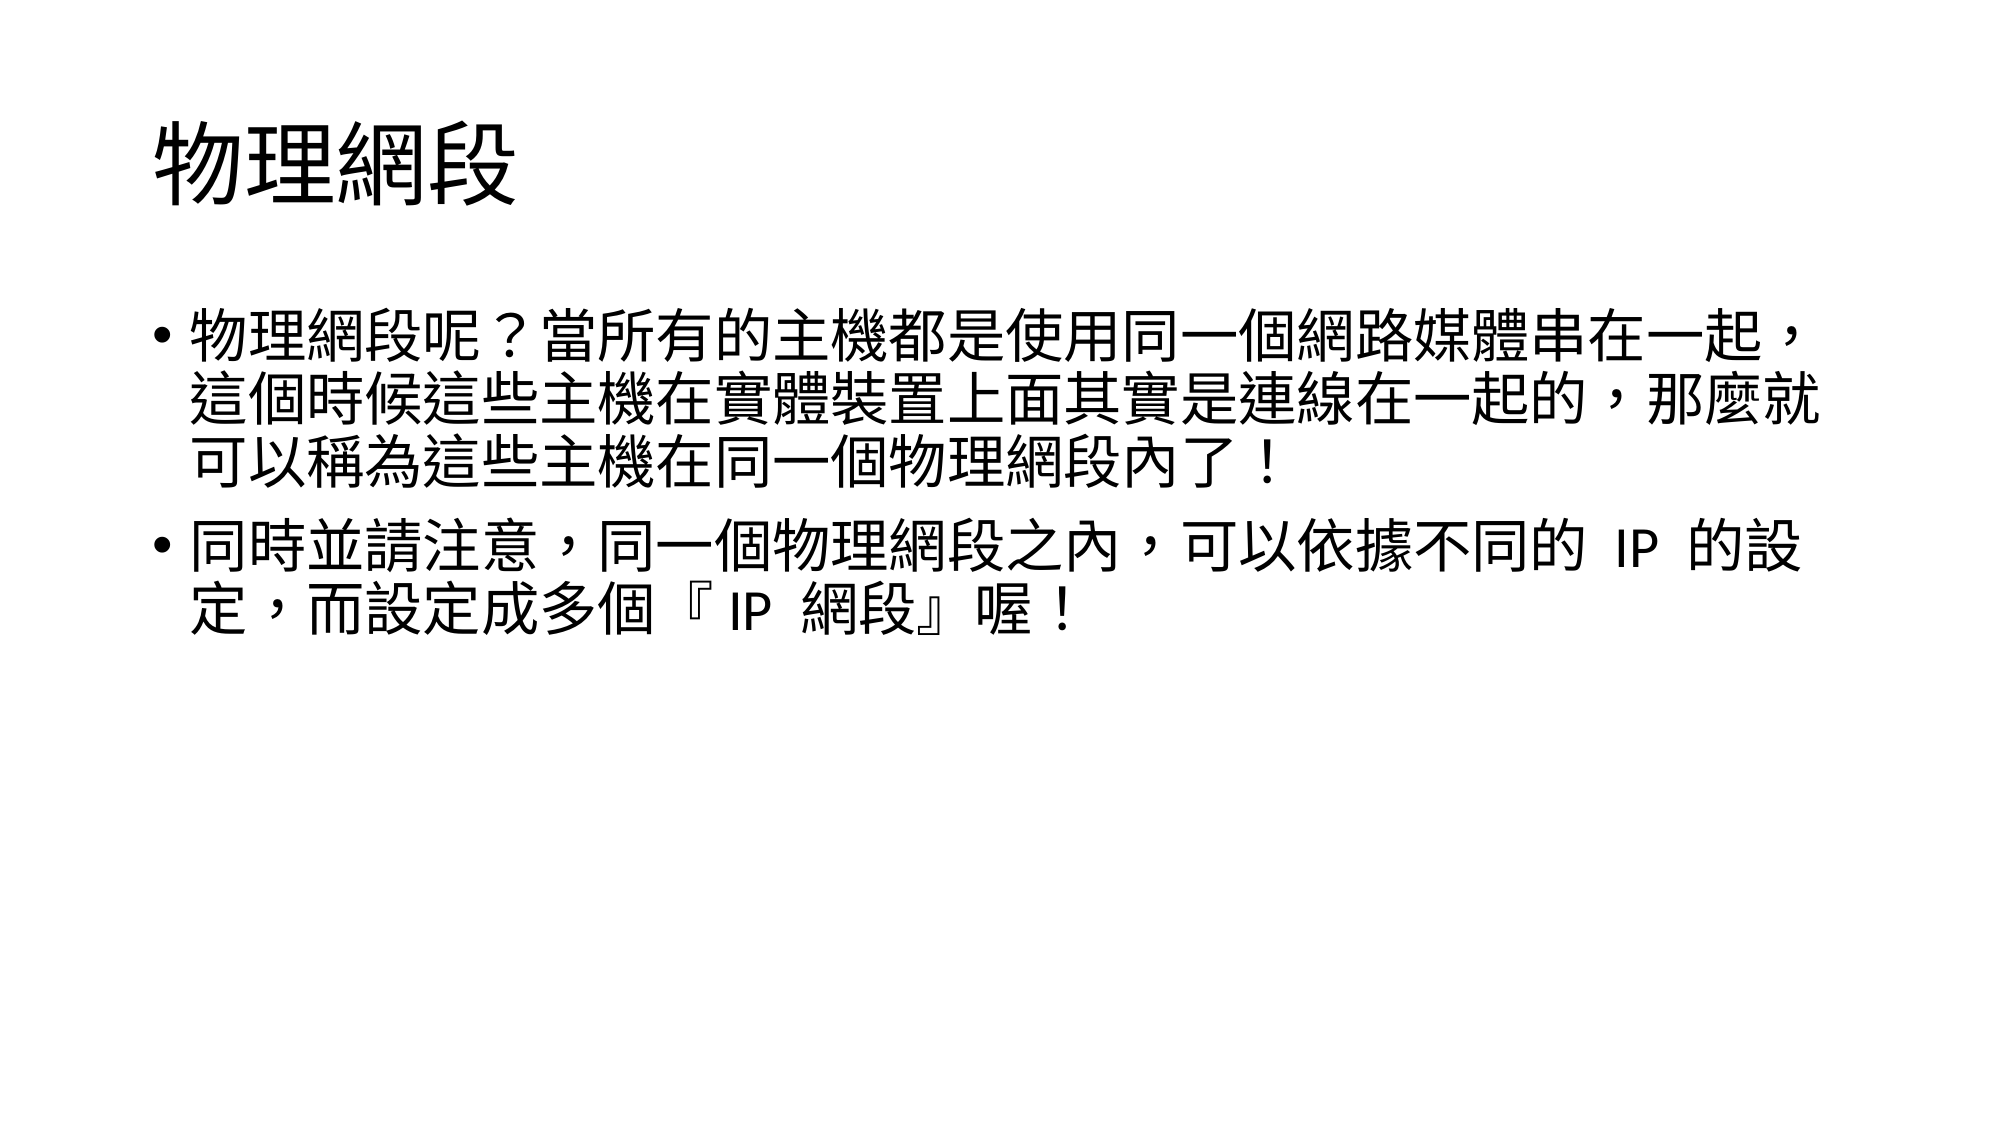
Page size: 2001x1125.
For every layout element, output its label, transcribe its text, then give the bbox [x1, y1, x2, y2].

list 物理網段呢？當所有的主機都是使用同一個網路媒體串在一起， 這個時候這些主機在實體裝置上面其實是連線在一起的，那麼就可以稱為這些主機在同一個物理網段內了！ 同時並請注意，同一個物理網段之內，可以依據不同的 IP 的設定，而設定成多個『IP 網段』喔！ [137, 299, 1863, 1014]
title 物理網段 [137, 59, 1863, 278]
